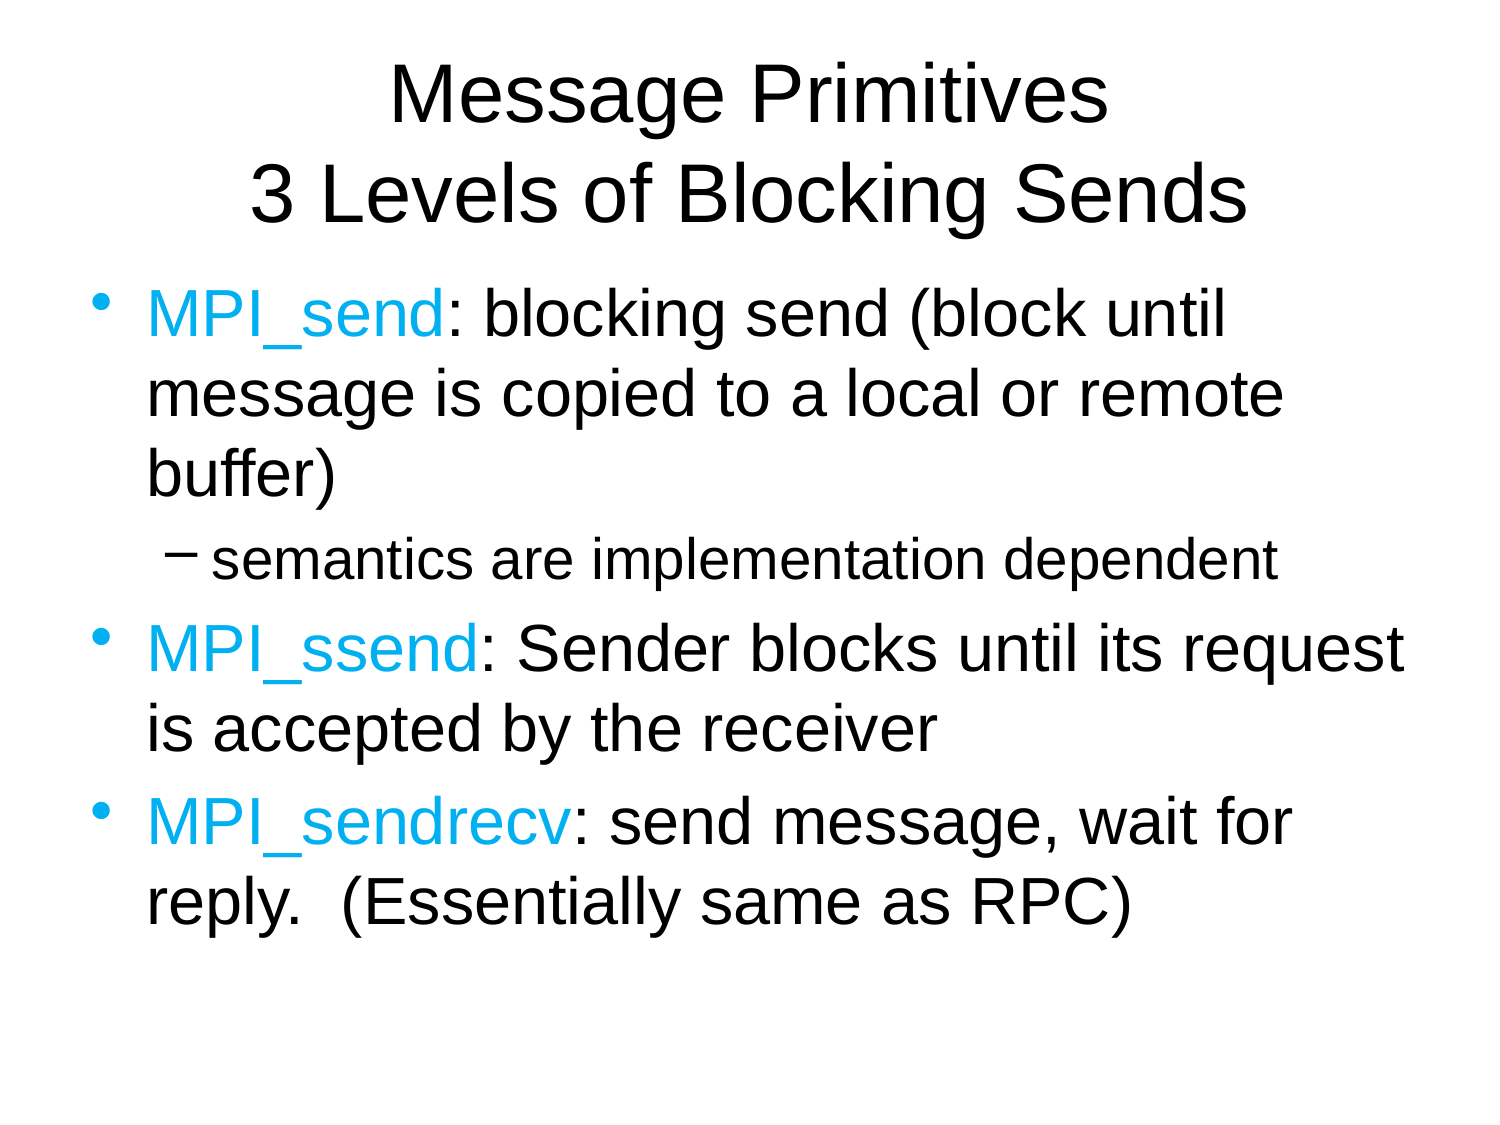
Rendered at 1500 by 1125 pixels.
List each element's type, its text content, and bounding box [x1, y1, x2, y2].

list MPI_send: blocking send (block until message is copied to a local or remote buffer) semantics are implementation dependent MPI_ssend: Sender blocks until its request is accepted by the receiver MPI_sendrecv: send message, wait for reply. (Essentially same as RPC) [74, 262, 1426, 1006]
title Message Primitives 3 Levels of Blocking Sends [74, 44, 1426, 233]
